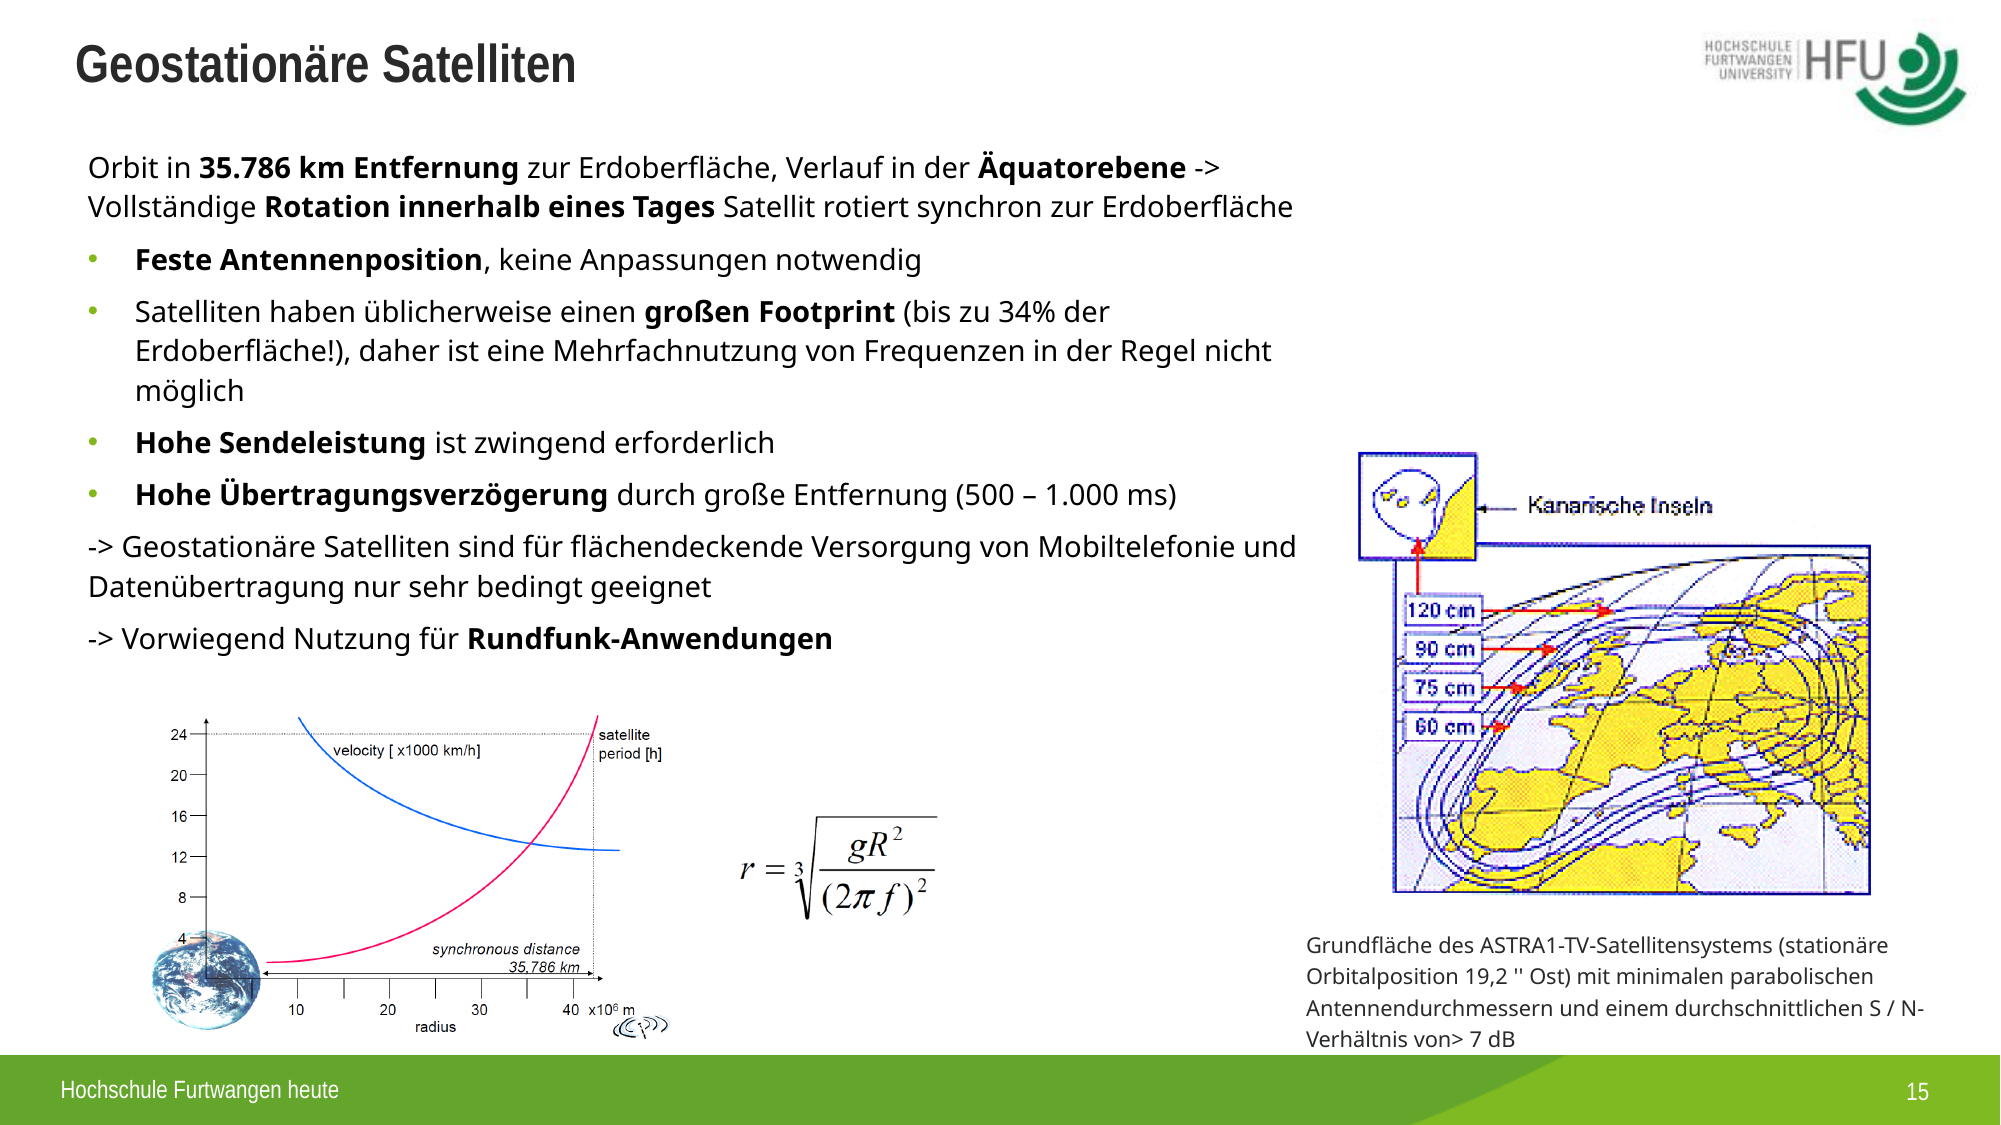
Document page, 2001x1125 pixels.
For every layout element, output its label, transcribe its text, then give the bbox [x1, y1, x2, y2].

picture [1689, 19, 1981, 138]
picture [712, 789, 958, 945]
picture [149, 702, 670, 1039]
title Geostationäre Satelliten [60, 28, 1591, 102]
picture [1330, 438, 1890, 920]
list Grundfläche des ASTRA1-TV-Satellitensystems (stationäre Orbitalposition 19,2 '' Ost) mit minimalen parabolischen Antennendurchmessern und einem durchschnittlichen S / N-Verhältnis von> 7 dB [1291, 919, 1985, 1058]
text_box Orbit in 35.786 km Entfernung zur Erdoberfläche, Verlauf in der Äquatorebene -> Vollständige Rotation innerhalb eines Tages Satellit rotiert synchron zur Erdoberfläche Feste Antennenposition, keine Anpassungen notwendig Satelliten haben üblicherweise einen großen Footprint (bis zu 34% der Erdoberfläche!), daher ist eine Mehrfachnutzung von Frequenzen in der Regel nicht möglich Hohe Sendeleistung ist zwingend erforderlich Hohe Übertragungsverzögerung durch große Entfernung (500 – 1.000 ms) -> Geostationäre Satelliten sind für flächendeckende Versorgung von Mobiltelefonie und Datenübertragung nur sehr bedingt geeignet -> Vorwiegend Nutzung für Rundfunk-Anwendungen [73, 137, 1319, 663]
picture [0, 1055, 2000, 1125]
footer Hochschule Furtwangen heute [60, 1058, 985, 1119]
slide_number 15 [1672, 1058, 1945, 1124]
